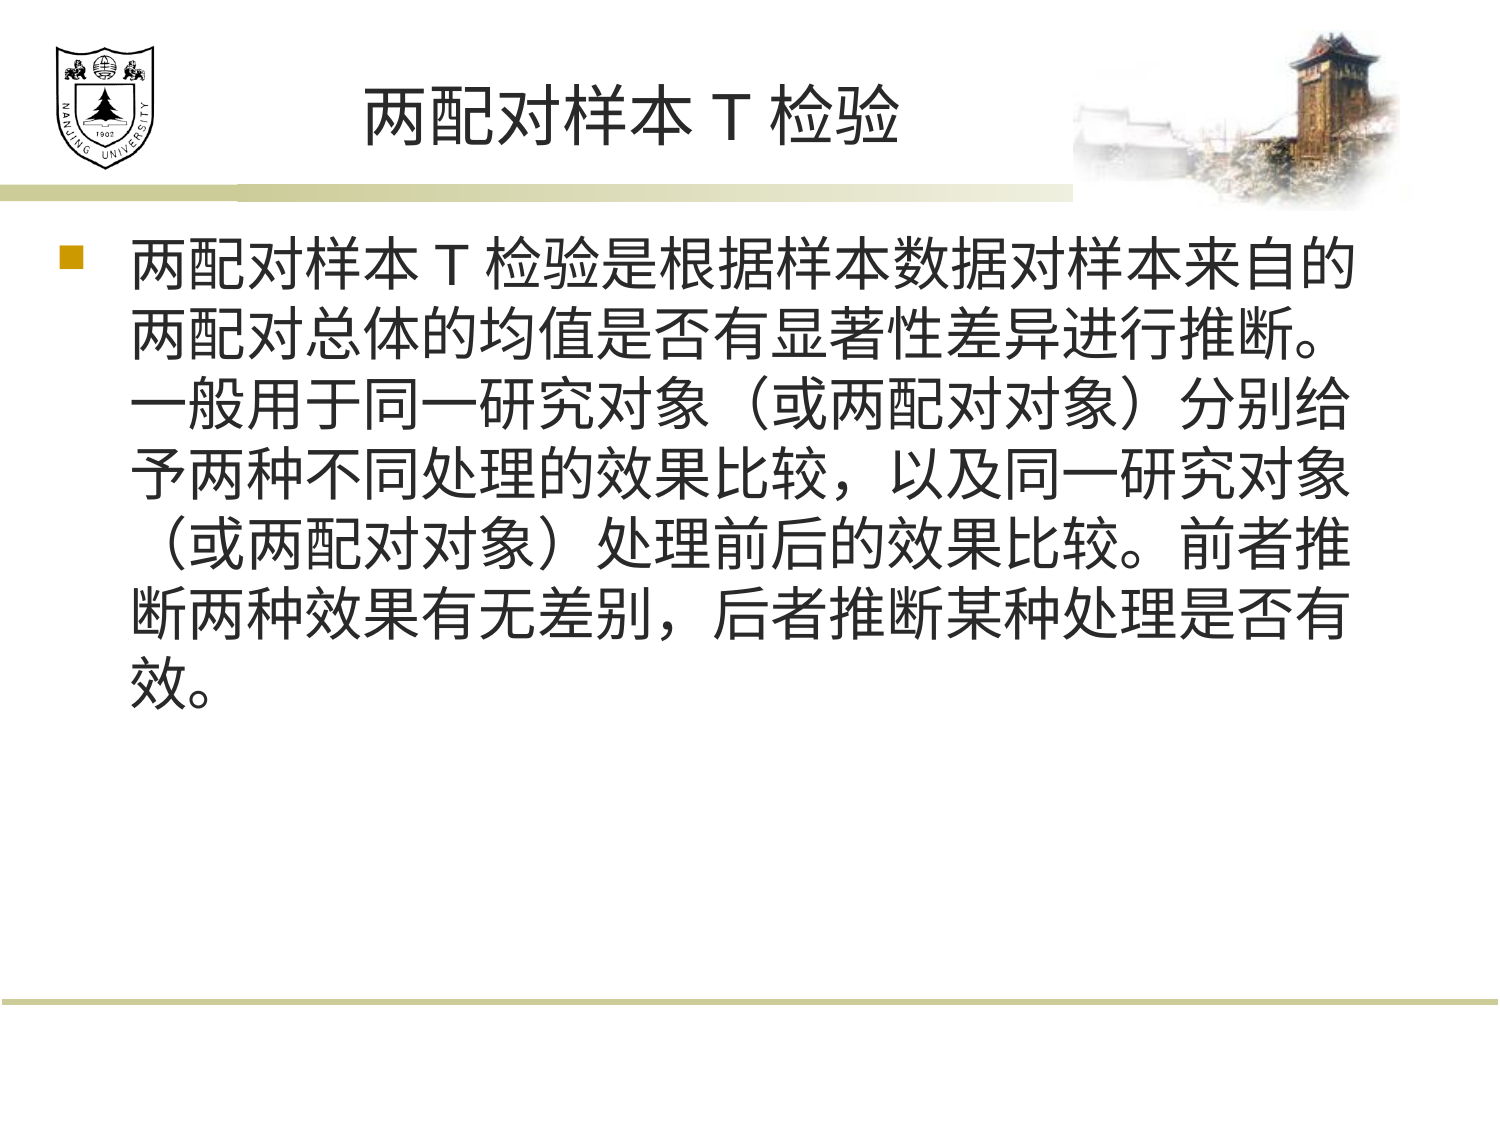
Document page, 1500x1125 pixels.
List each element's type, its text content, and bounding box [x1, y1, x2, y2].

picture [1073, 30, 1400, 211]
picture [50, 42, 160, 173]
picture [2, 999, 1498, 1005]
title 两配对样本T检验 [171, 66, 1093, 161]
list 两配对样本T检验是根据样本数据对样本来自的两配对总体的均值是否有显著性差异进行推断。一般用于同一研究对象（或两配对对象）分别给予两种不同处理的效果比较，以及同一研究对象（或两配对对象）处理前后的效果比较。前者推断两种效果有无差别，后者推断某种处理是否有效。 [41, 220, 1413, 965]
